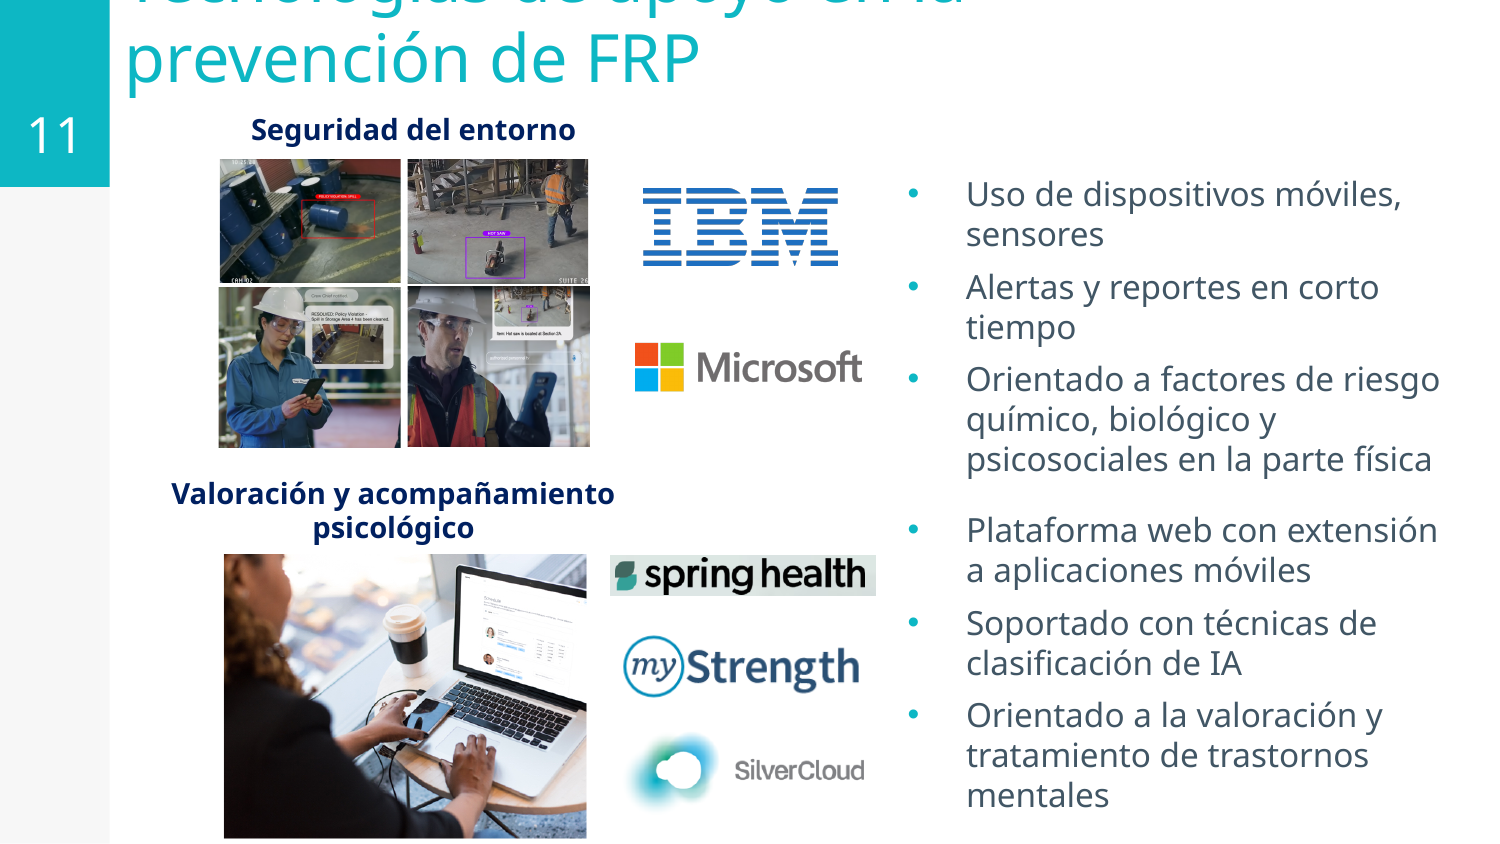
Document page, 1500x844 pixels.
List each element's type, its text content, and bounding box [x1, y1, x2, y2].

picture [219, 159, 401, 284]
list Plataforma web con extensión a aplicaciones móviles Soportado con técnicas de clasificación de IA Orientado a la valoración y tratamiento de trastornos mentales [876, 494, 1476, 820]
text_box Seguridad del entorno [174, 111, 654, 154]
text_box Tecnologías de apoyo en la prevención de FRP [109, 0, 1338, 111]
list Uso de dispositivos móviles, sensores Alertas y reportes en corto tiempo Orientado a factores de riesgo químico, biológico y psicosociales en la parte física [875, 158, 1490, 447]
text_box Valoración y acompañamiento psicológico [123, 467, 665, 553]
picture [407, 286, 591, 447]
picture [218, 287, 402, 448]
picture [610, 629, 871, 704]
picture [634, 309, 863, 424]
picture [642, 188, 838, 267]
picture [610, 555, 876, 596]
slide_number 11 [0, 0, 110, 187]
picture [223, 552, 589, 839]
picture [618, 727, 871, 821]
picture [407, 158, 589, 284]
